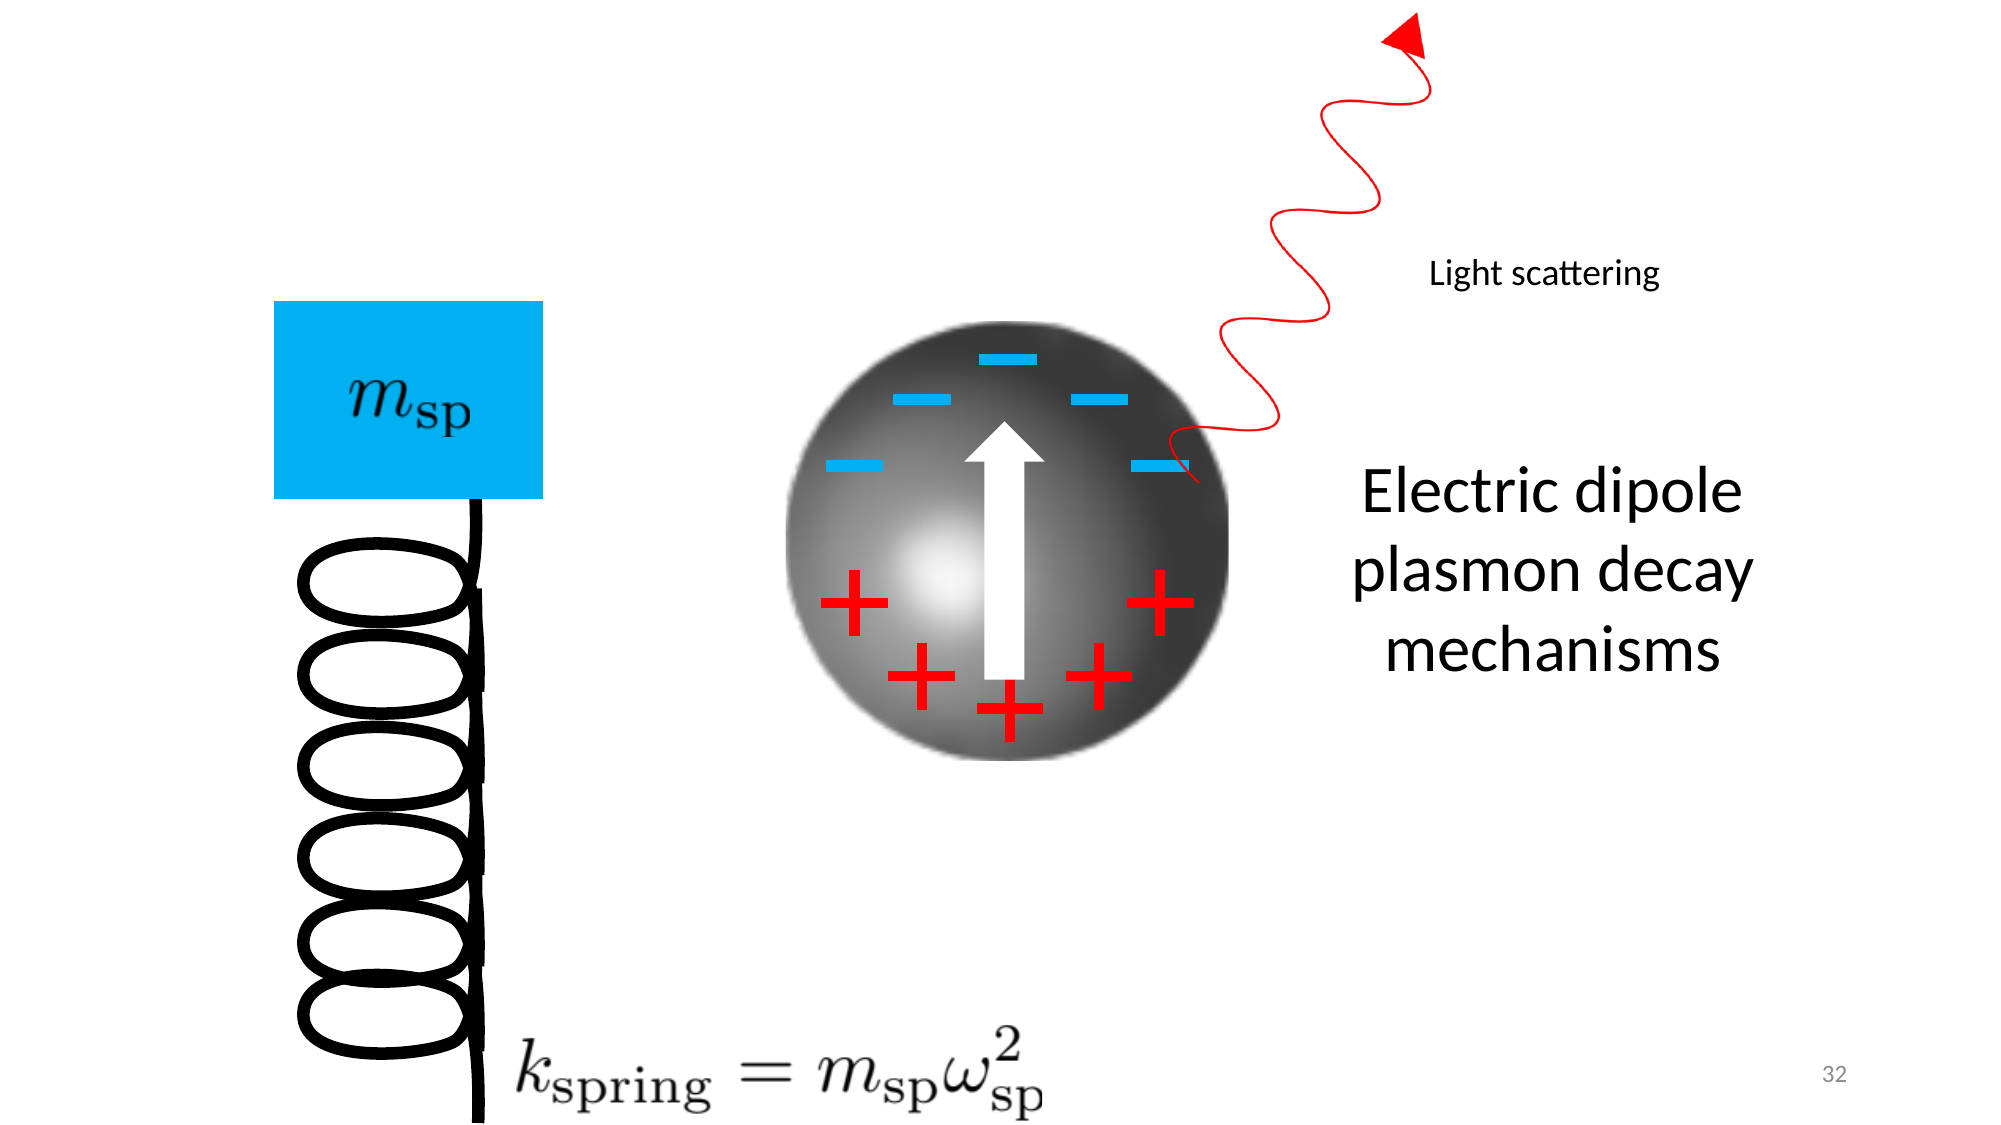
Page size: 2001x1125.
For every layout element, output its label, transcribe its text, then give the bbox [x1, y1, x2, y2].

picture [398, 398, 402, 413]
text_box [302, 620, 480, 784]
text_box [302, 895, 480, 1052]
text_box [302, 499, 480, 692]
text_box [302, 803, 480, 967]
text_box Light scattering [1462, 240, 1676, 300]
text_box [274, 301, 543, 499]
text_box Electric dipole plasmon decay mechanisms [1264, 437, 1842, 693]
picture [377, 398, 381, 414]
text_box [816, 339, 1198, 741]
picture [355, 385, 363, 414]
picture [515, 1024, 1043, 1121]
slide_number 31 [1412, 1042, 1863, 1103]
text_box [302, 712, 480, 876]
picture [785, 8, 1462, 761]
text_box [302, 978, 480, 1124]
